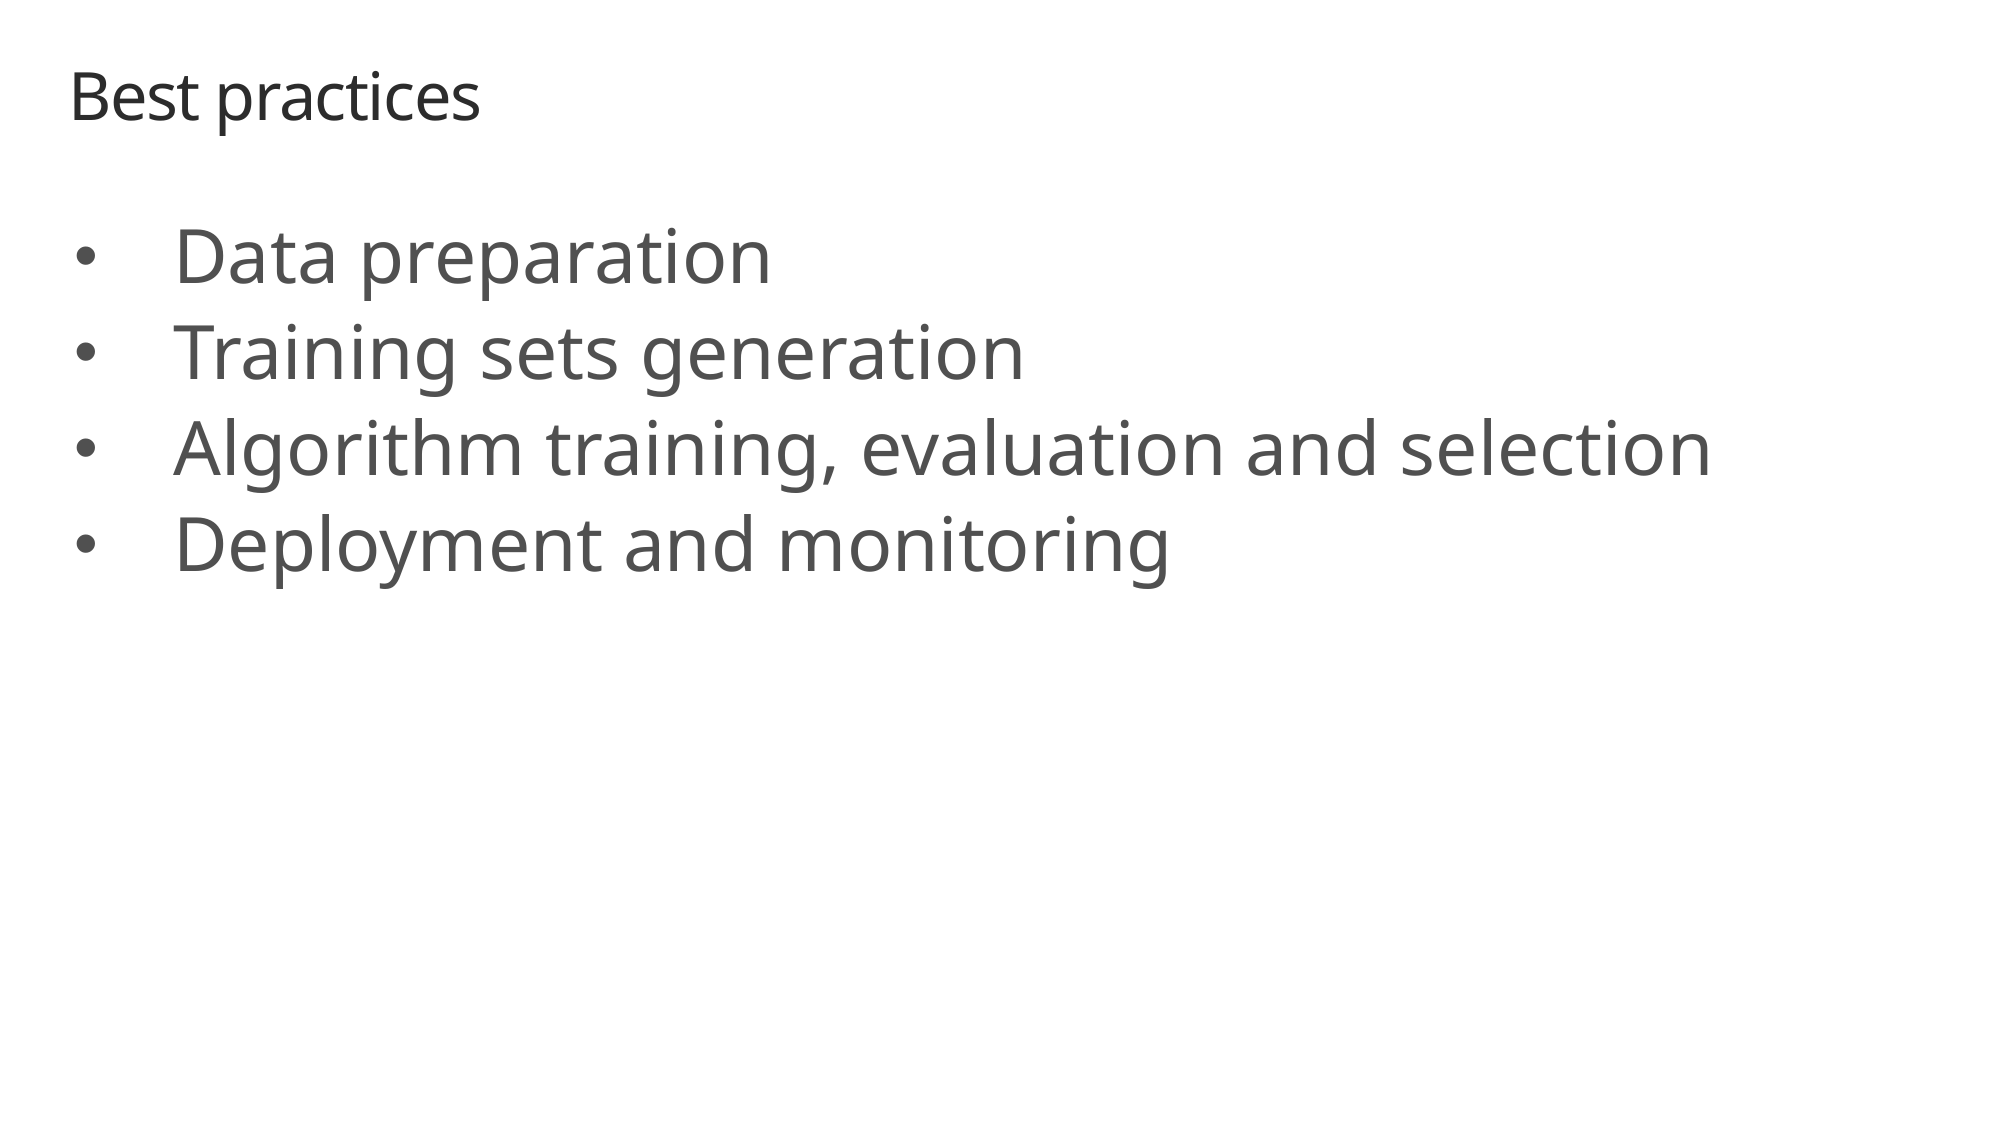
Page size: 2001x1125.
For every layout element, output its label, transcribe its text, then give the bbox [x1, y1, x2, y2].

list Data preparation Training sets generation Algorithm training, evaluation and selection Deployment and monitoring [44, 195, 1956, 827]
title Best practices [44, 47, 1957, 196]
